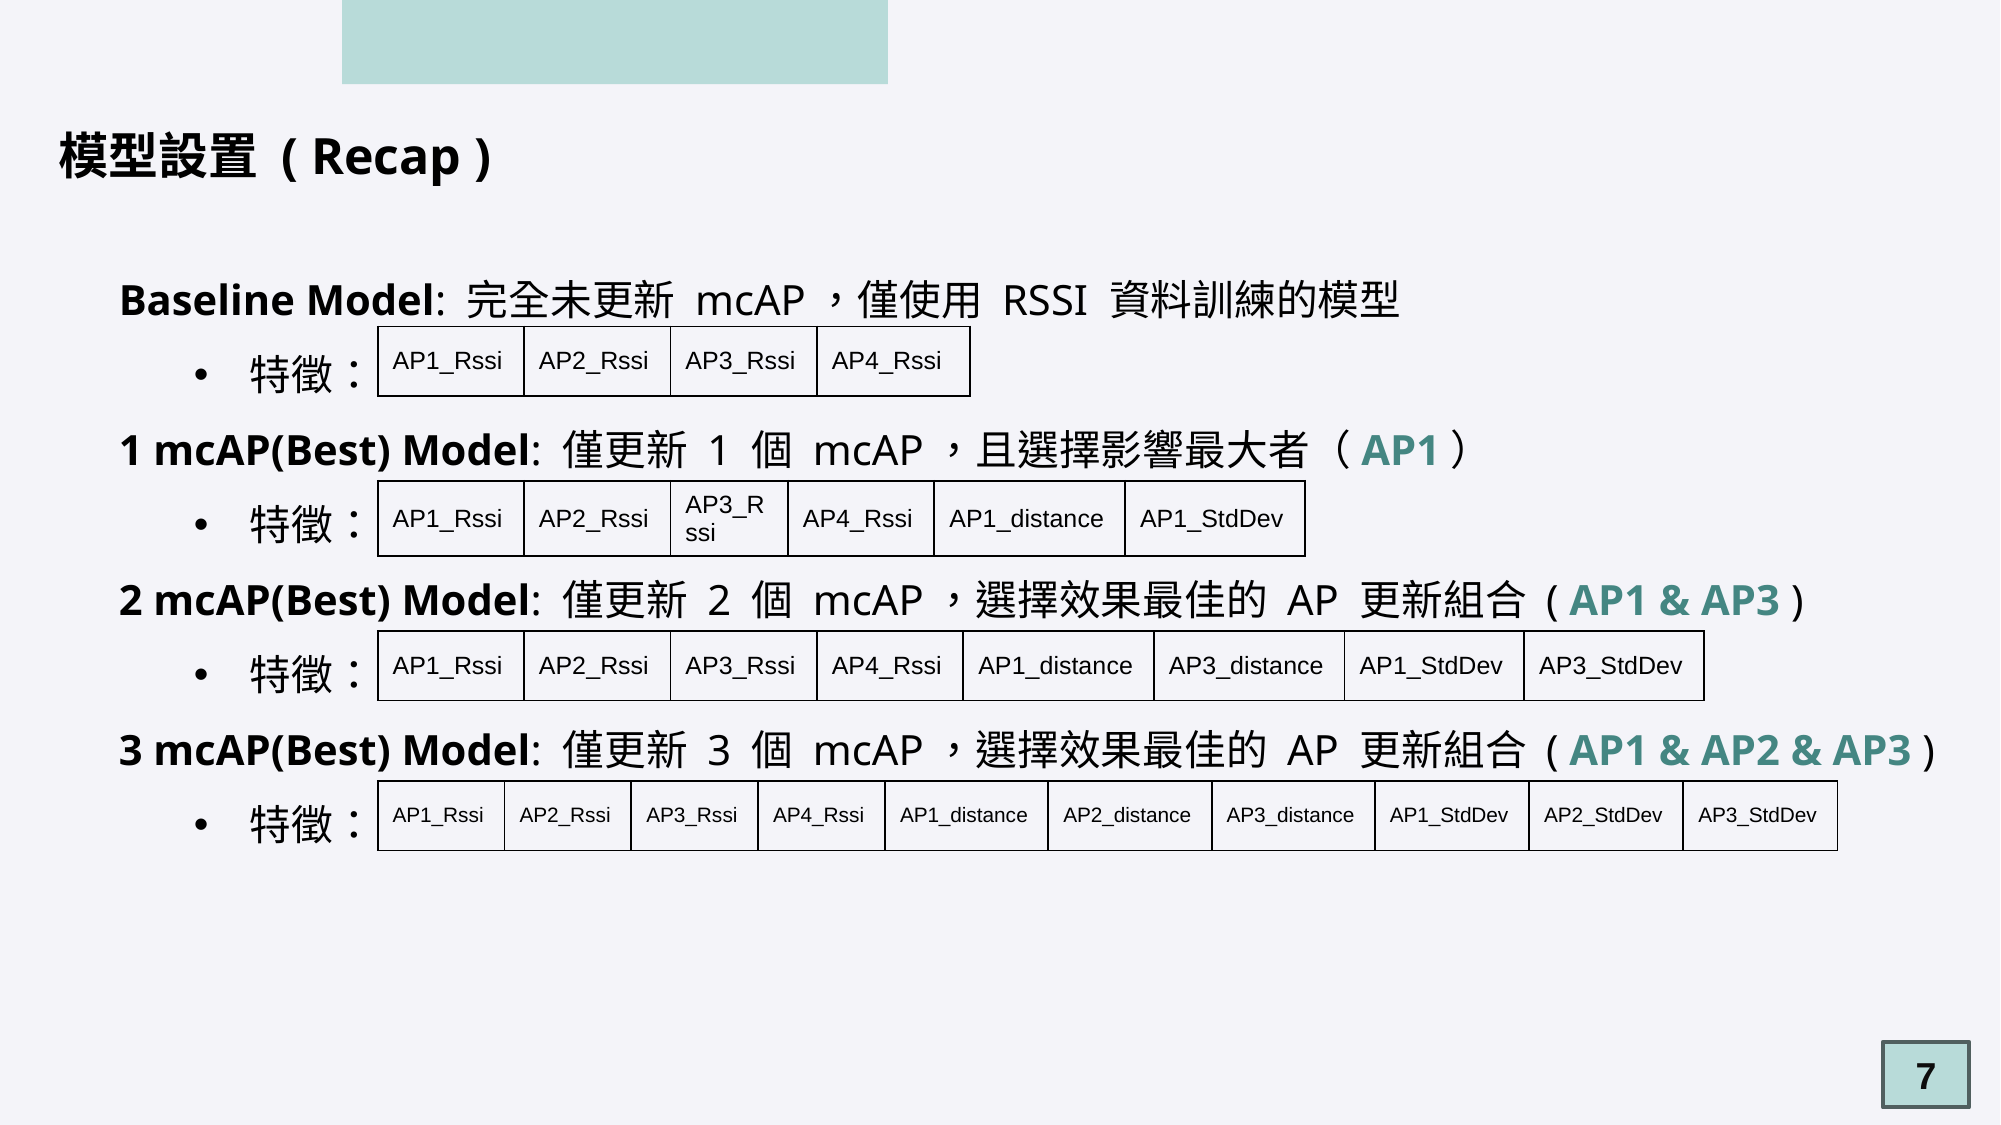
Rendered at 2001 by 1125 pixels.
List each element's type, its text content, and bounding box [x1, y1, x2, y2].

table_header AP2_StdDev [1530, 782, 1682, 850]
table_header AP3_Rssi [671, 327, 816, 395]
text_box 模型設置 ( Recap ) [43, 116, 1539, 192]
table_header AP3_Rssi [632, 782, 757, 850]
table_header AP1_Rssi [379, 632, 523, 700]
table_header AP3_StdDev [1525, 632, 1703, 700]
table_header AP1_distance [964, 632, 1153, 700]
table_header AP3_distance [1213, 782, 1374, 850]
table_header AP4_Rssi [818, 327, 969, 395]
text_box 7 [1881, 1040, 1971, 1109]
table_header AP3_StdDev [1684, 782, 1837, 850]
table_header AP1_Rssi [379, 482, 523, 555]
table_header AP3_distance [1155, 632, 1344, 700]
text_box [342, 0, 888, 85]
table_header AP2_Rssi [525, 632, 670, 700]
table_header AP2_distance [1049, 782, 1211, 850]
table_header AP1_StdDev [1126, 482, 1304, 555]
table_header AP1_Rssi [379, 327, 523, 395]
table_header AP4_Rssi [759, 782, 884, 850]
table_header AP4_Rssi [818, 632, 962, 700]
table_header AP2_Rssi [525, 327, 670, 395]
table_header AP1_StdDev [1376, 782, 1528, 850]
table_header AP2_Rssi [525, 482, 670, 555]
table_header AP3_Rssi [671, 632, 816, 700]
table_header AP4_Rssi [789, 482, 933, 555]
table_header AP1_Rssi [379, 782, 504, 850]
table_header AP2_Rssi [505, 782, 630, 850]
text_box Baseline Model: 完全未更新 mcAP，僅使用 RSSI 資料訓練的模型 特徵： 1 mcAP(Best) Model: 僅更新 1 個 mcAP，且選擇影響最大者（AP1） 特徵： 2 mcAP(Best) Model: 僅更新 2 個 mcAP，選擇效果最佳的 AP 更新組合 ( AP1 & AP3 ) 特徵： 3 mcAP(Best) Model: 僅更新 3 個 mcAP，選擇效果最佳的 AP 更新組合 ( AP1 & AP2 & AP3 ) 特徵： [103, 241, 1982, 857]
table_header AP1_StdDev [1345, 632, 1523, 700]
table_header AP3_Rssi [671, 482, 787, 555]
table_header AP1_distance [935, 482, 1124, 555]
table_header AP1_distance [886, 782, 1047, 850]
